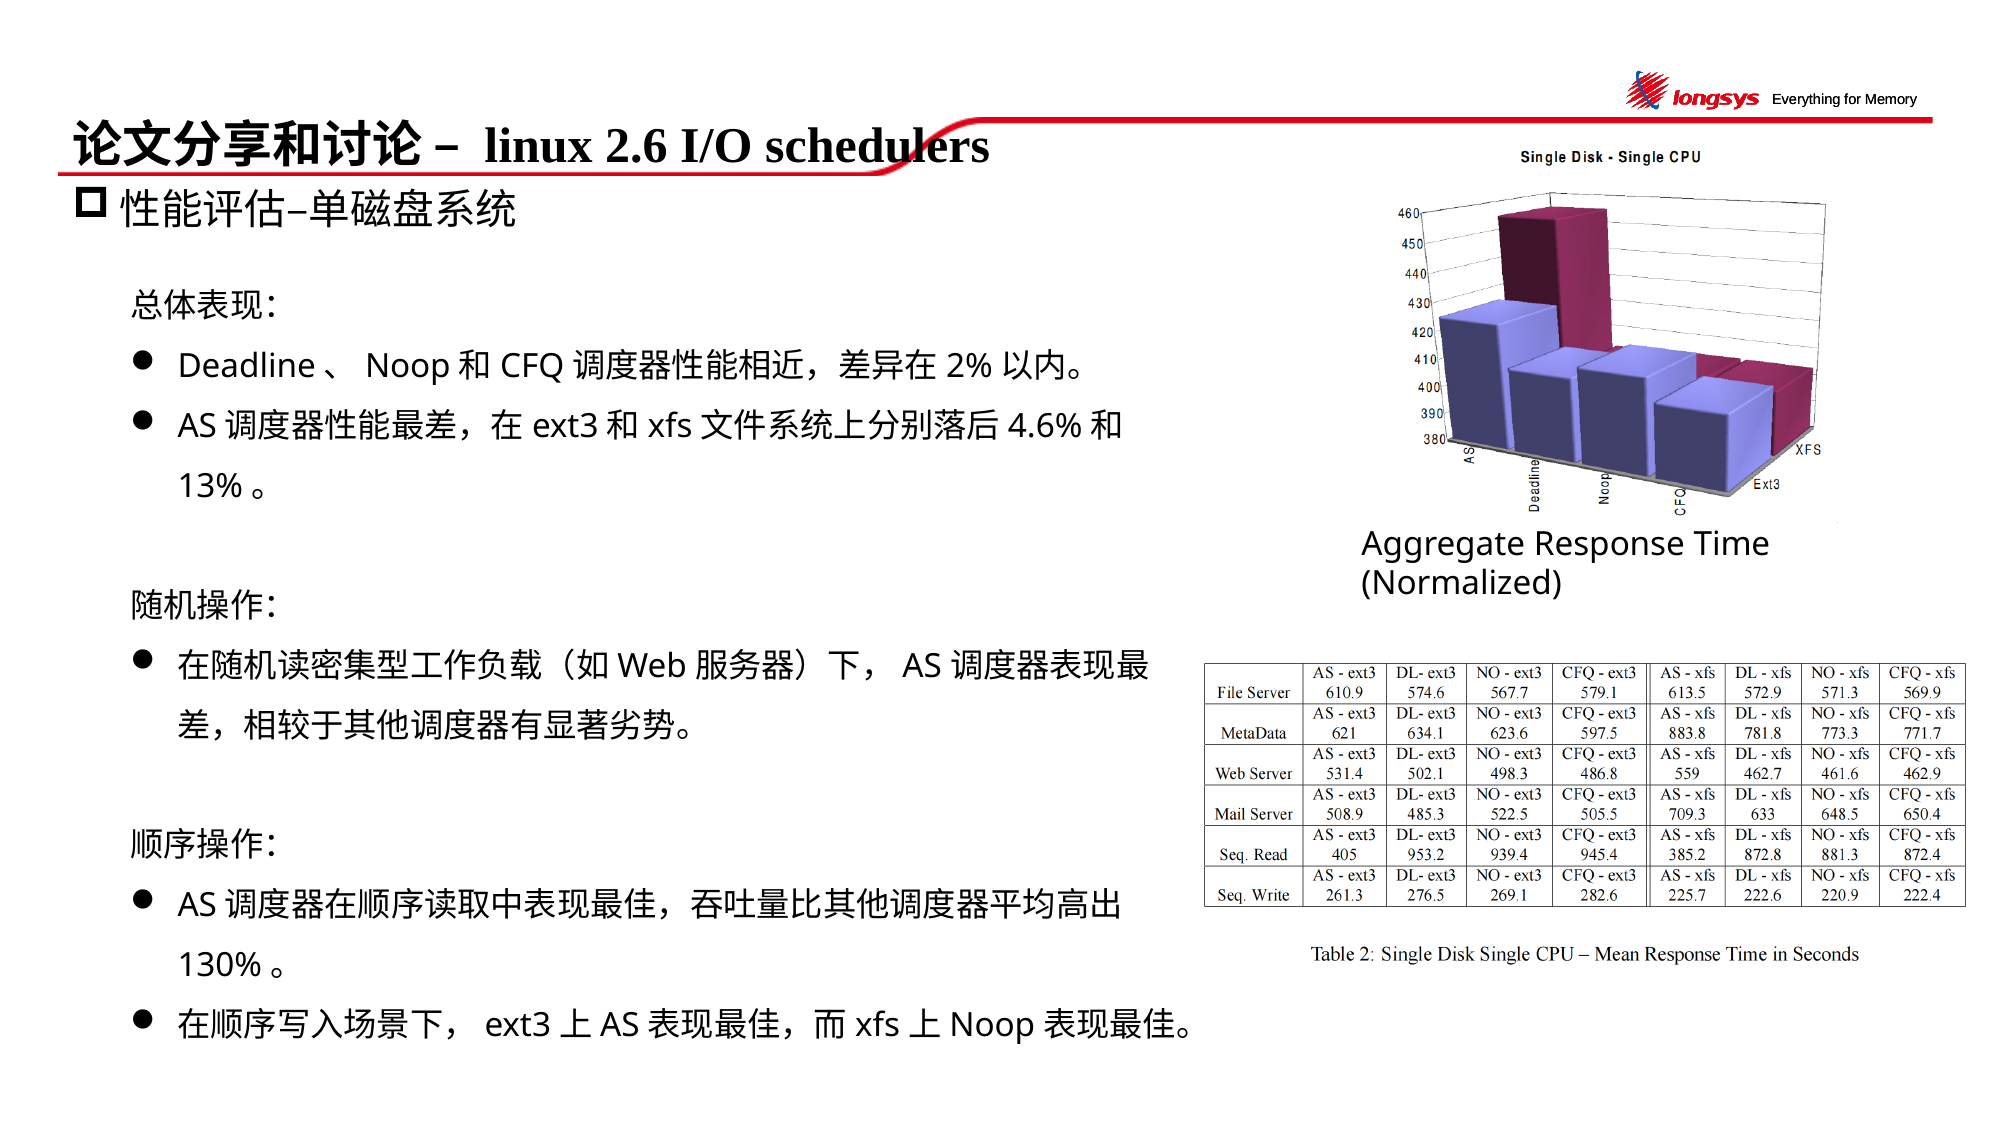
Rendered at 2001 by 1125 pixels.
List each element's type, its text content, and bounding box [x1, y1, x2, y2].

text_box 总体表现： Deadline、Noop和CFQ调度器性能相近，差异在2%以内。 AS调度器性能最差，在ext3和xfs文件系统上分别落后4.6%和13%。 随机操作： 在随机读密集型工作负载（如Web服务器）下，AS调度器表现最差，相较于其他调度器有显著劣势。 顺序操作： AS调度器在顺序读取中表现最佳，吞吐量比其他调度器平均高出130%。 在顺序写入场景下，ext3上AS表现最佳，而xfs上Noop表现最佳。 [115, 257, 1198, 1051]
title 论文分享和讨论 – linux 2.6 I/O schedulers [57, 84, 1783, 209]
picture [1623, 66, 1761, 84]
text_box Aggregate Response Time (Normalized) [1346, 514, 1927, 609]
picture [1375, 142, 1838, 529]
picture [1173, 649, 1980, 973]
text_box 性能评估–单磁盘系统 [57, 175, 1058, 241]
